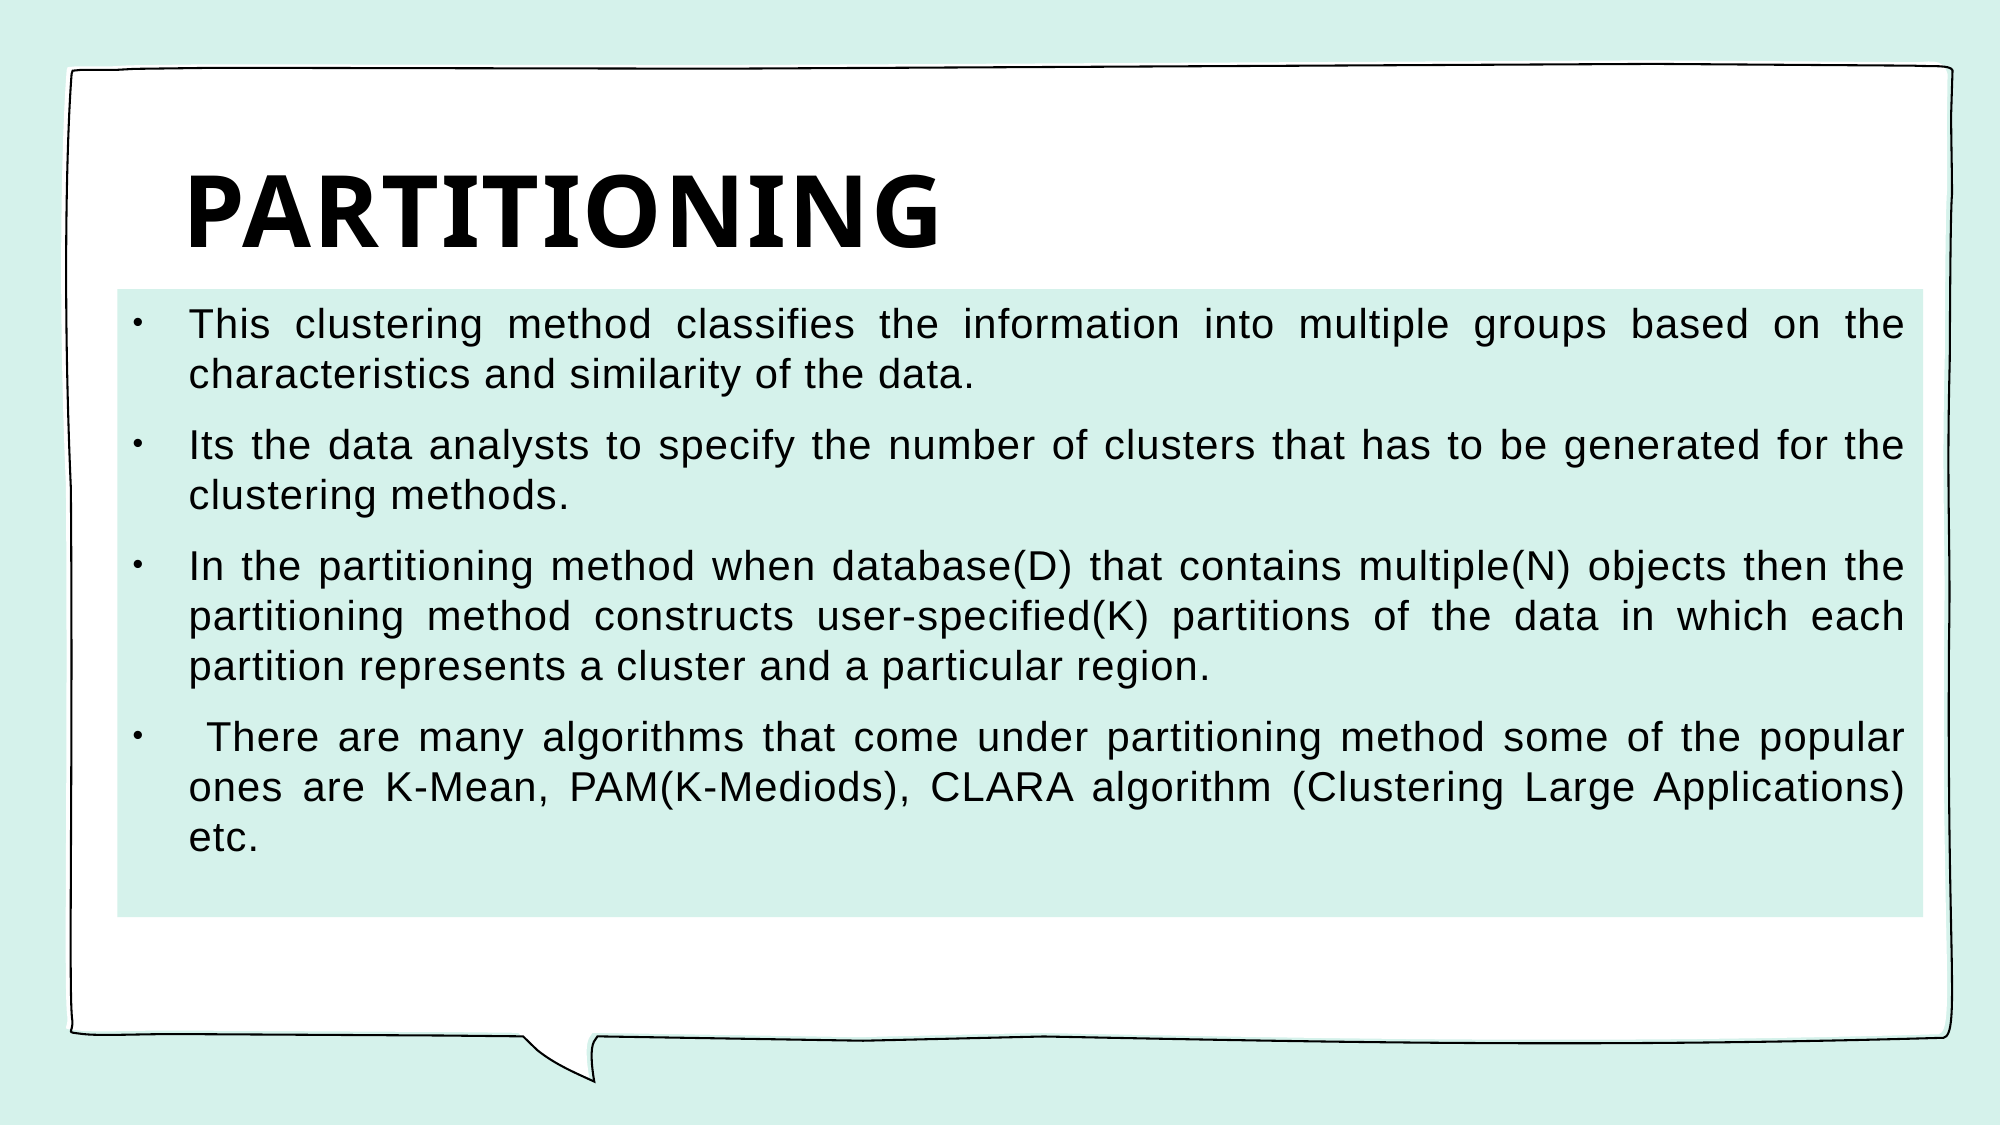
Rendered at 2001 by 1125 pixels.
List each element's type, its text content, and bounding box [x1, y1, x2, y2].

title PARTITIONING [167, 91, 1863, 289]
list This clustering method classifies the information into multiple groups based on the characteristics and similarity of the data. Its the data analysts to specify the number of clusters that has to be generated for the clustering methods. In the partitioning method when database(D) that contains multiple(N) objects then the partitioning method constructs user-specified(K) partitions of the data in which each partition represents a cluster and a particular region. There are many algorithms that come under partitioning method some of the popular ones are K-Mean, PAM(K-Mediods), CLARA algorithm (Clustering Large Applications) etc. [117, 289, 1924, 918]
